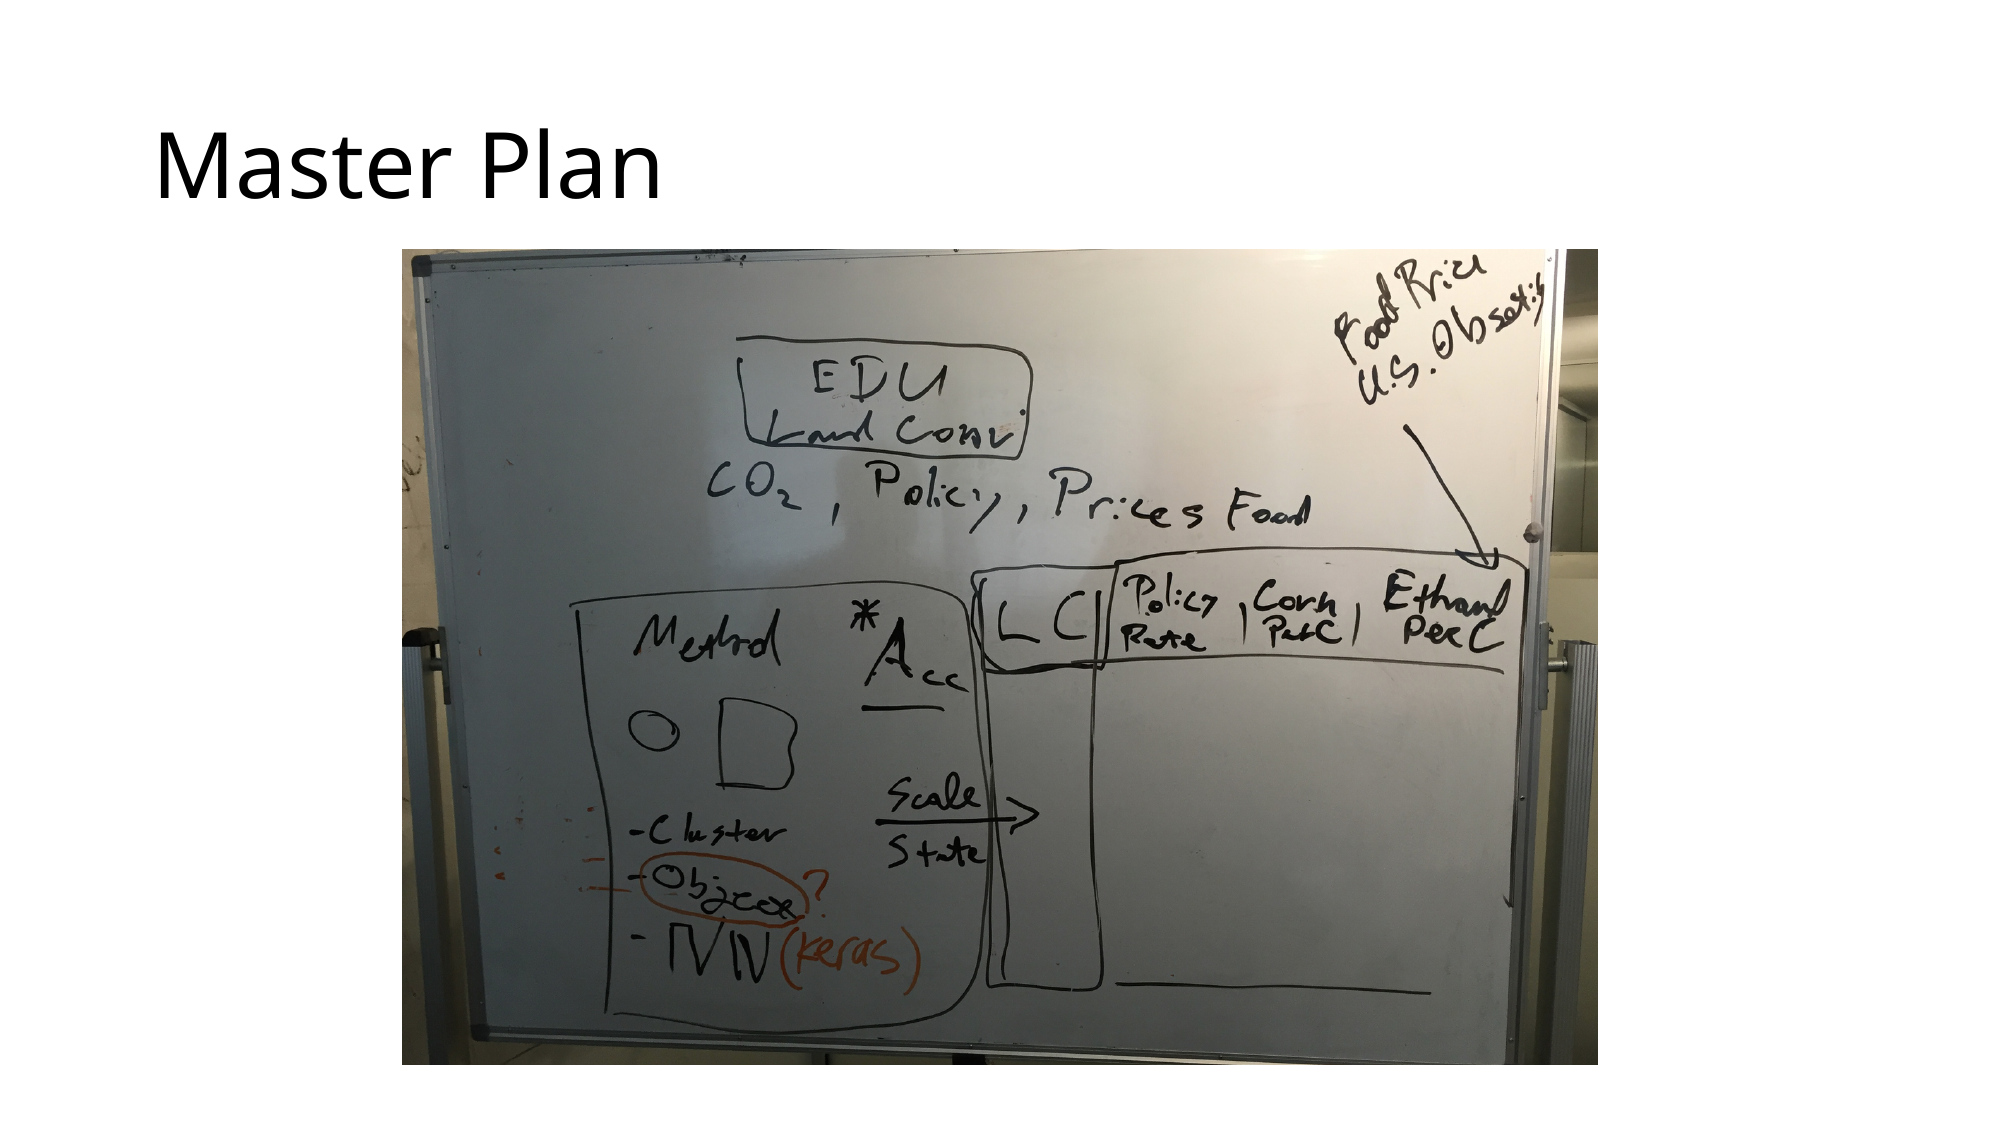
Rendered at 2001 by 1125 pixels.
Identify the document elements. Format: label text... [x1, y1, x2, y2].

picture [402, 249, 1598, 1065]
title Master Plan [137, 59, 1863, 278]
